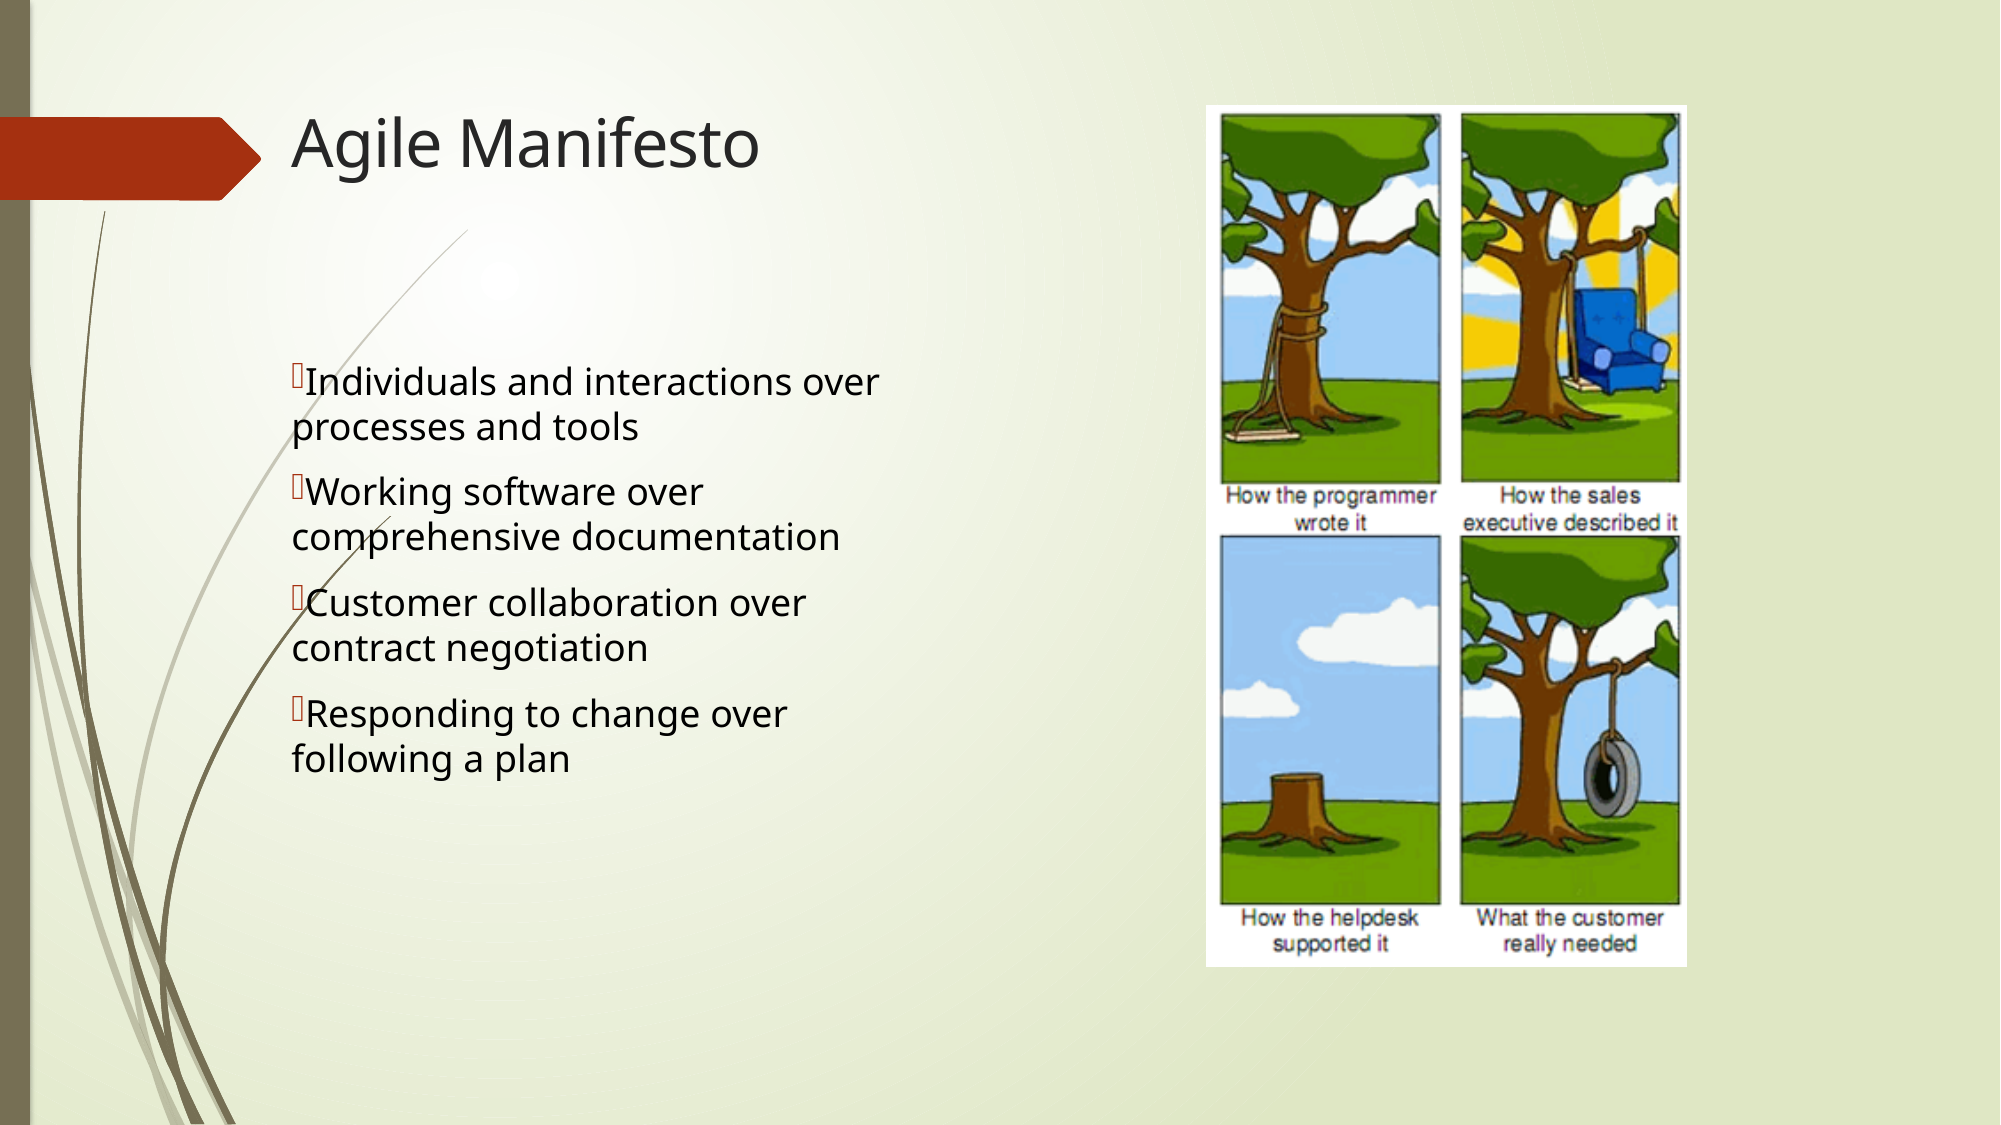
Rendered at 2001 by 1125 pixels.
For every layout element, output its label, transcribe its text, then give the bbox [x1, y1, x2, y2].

text_box Agile Manifesto [472, 102, 956, 313]
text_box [4, 0, 392, 1125]
picture [1206, 105, 1687, 967]
text_box Individuals and interactions over processes and tools Working software over comprehensive documentation Customer collaboration over contract negotiation Responding to change over following a plan [472, 350, 956, 970]
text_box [395, 37, 468, 1125]
